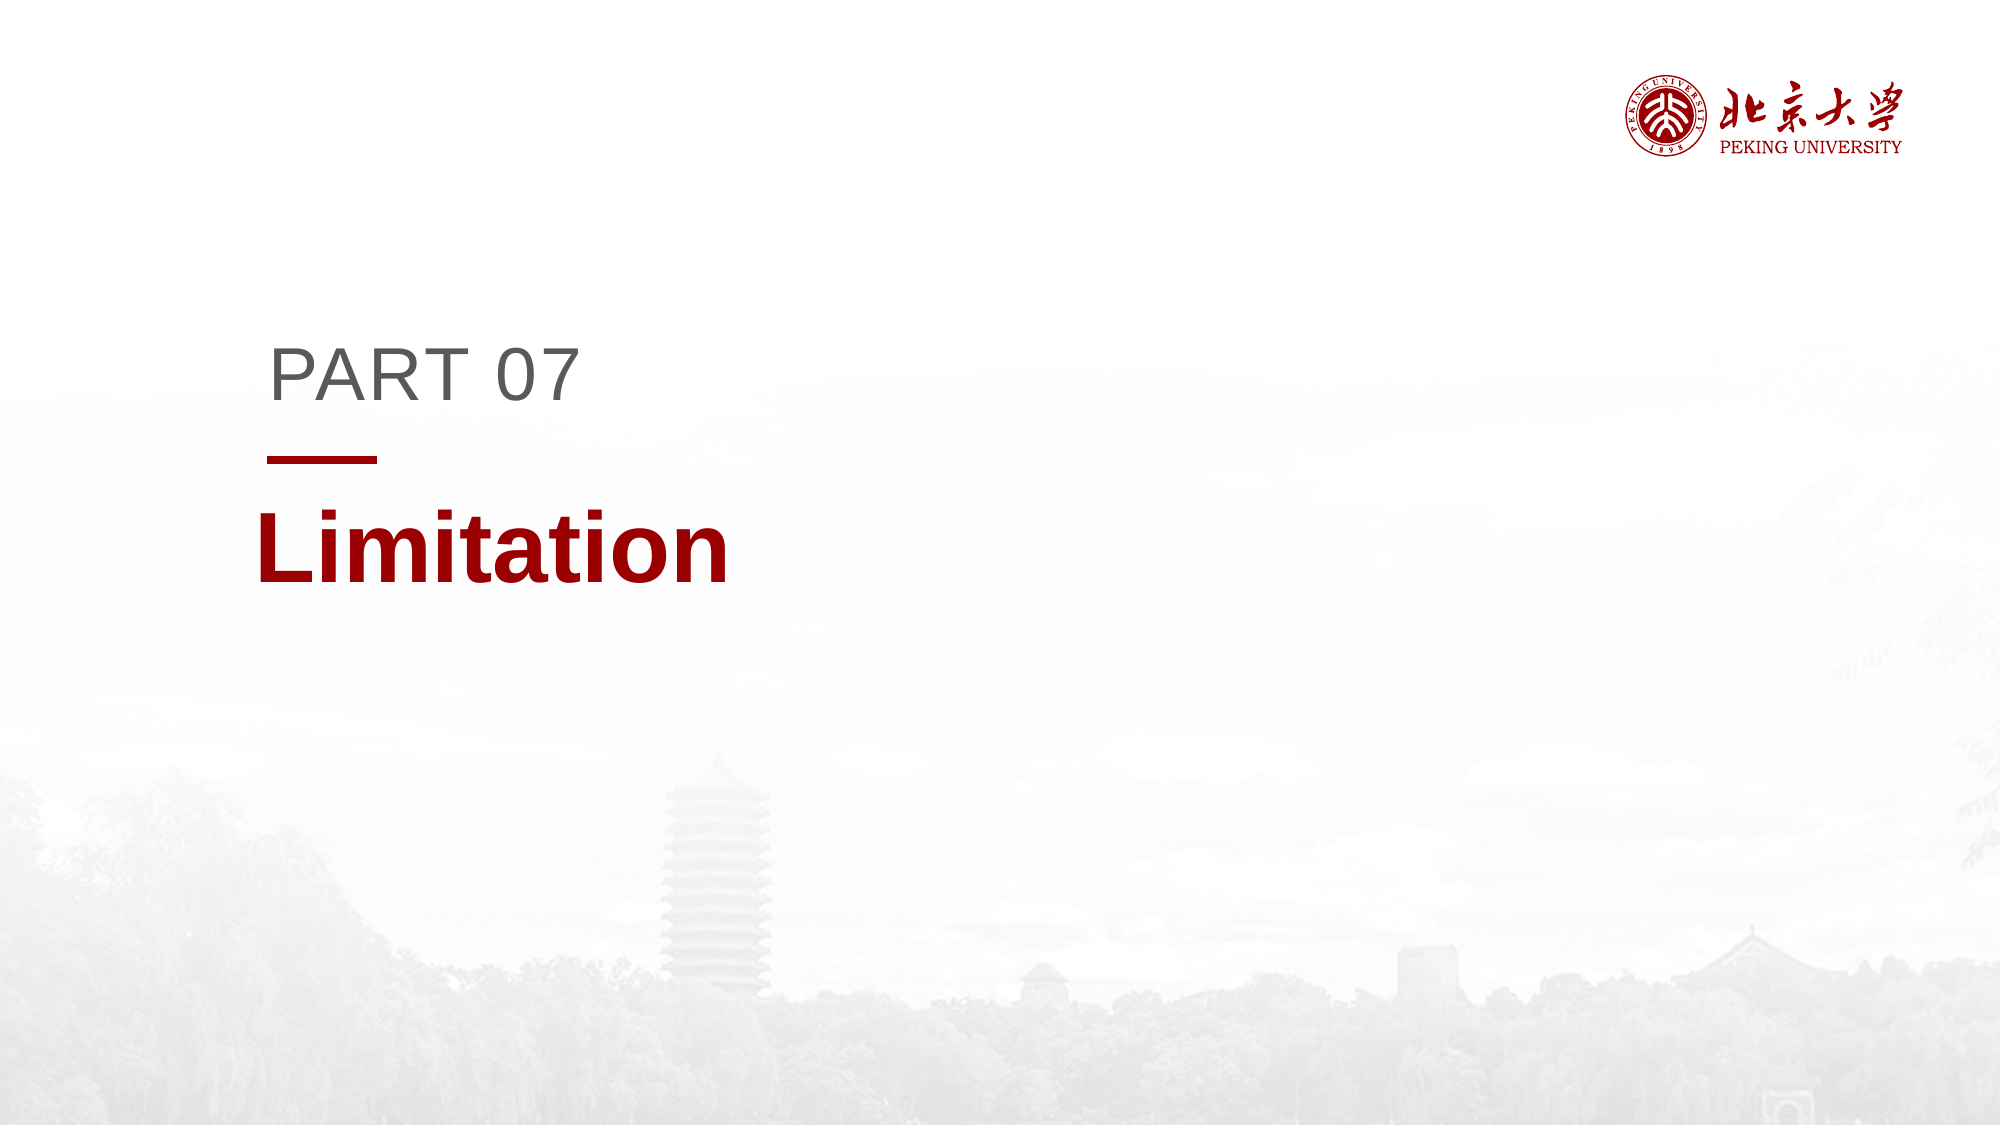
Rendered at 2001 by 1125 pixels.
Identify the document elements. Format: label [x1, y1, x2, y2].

text_box [1625, 74, 1903, 157]
picture [0, 0, 2000, 1125]
